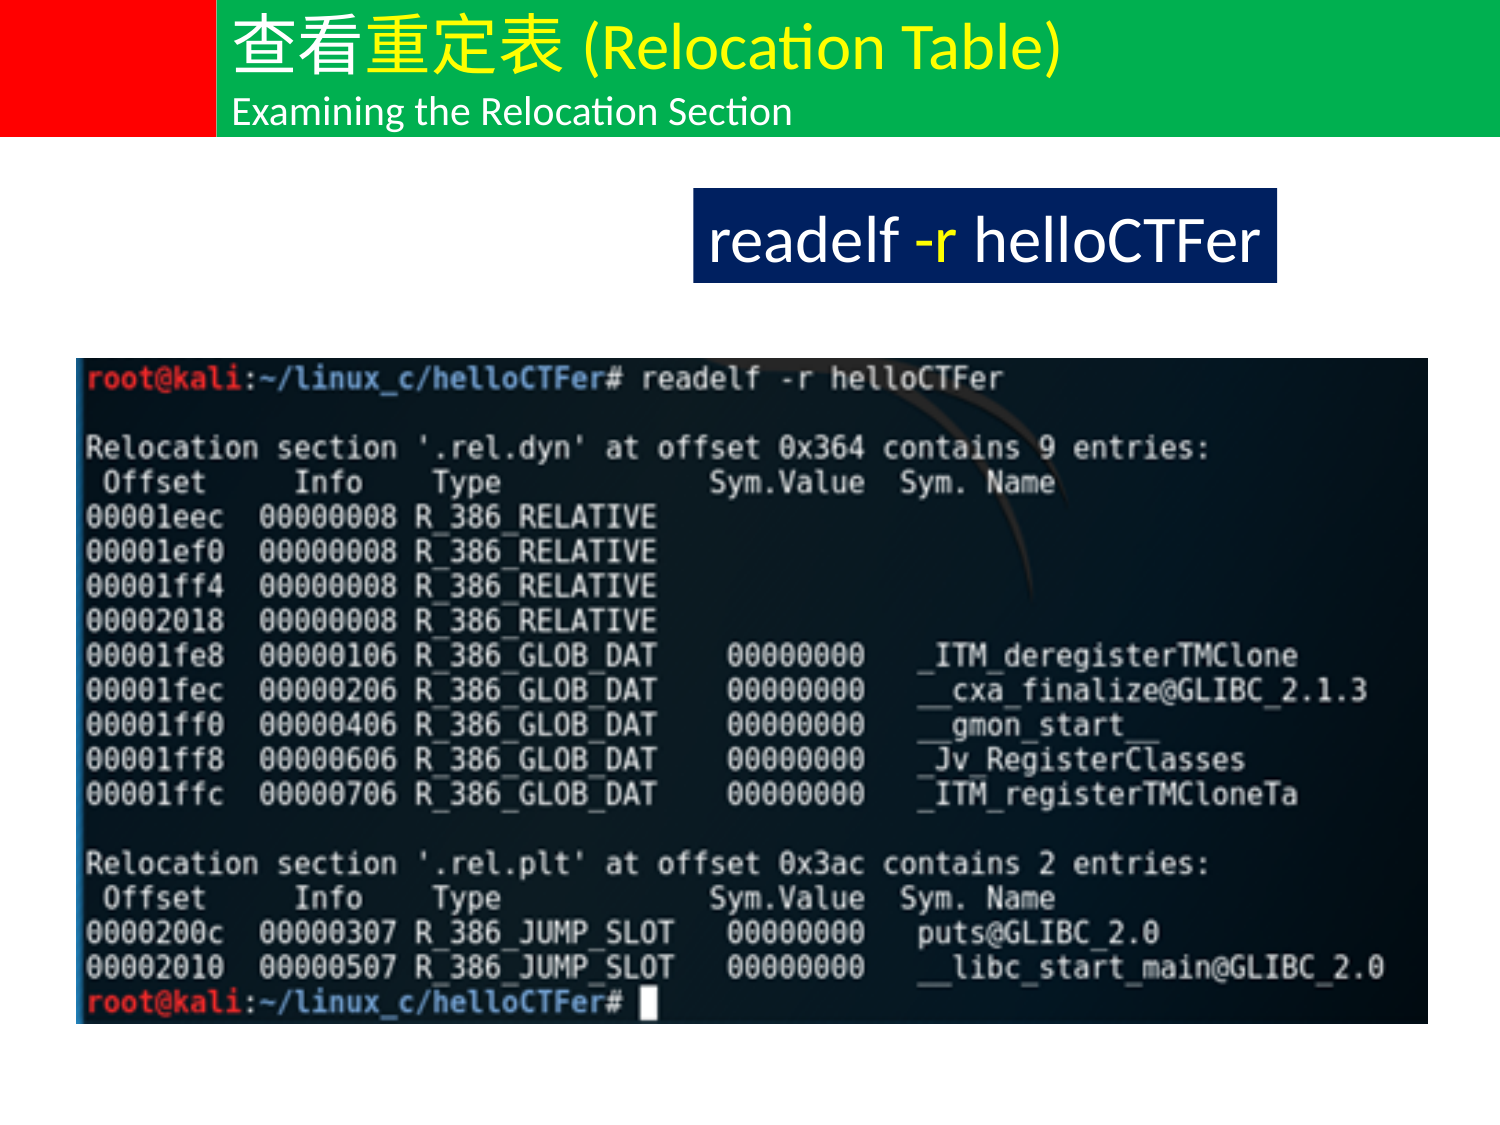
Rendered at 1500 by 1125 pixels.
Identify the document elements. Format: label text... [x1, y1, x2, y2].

picture [76, 358, 1428, 1024]
text_box readelf -r helloCTFer [693, 188, 1278, 283]
text_box 查看重定表(Relocation Table) Examining the Relocation Section [216, 0, 1500, 138]
text_box [0, 0, 216, 138]
